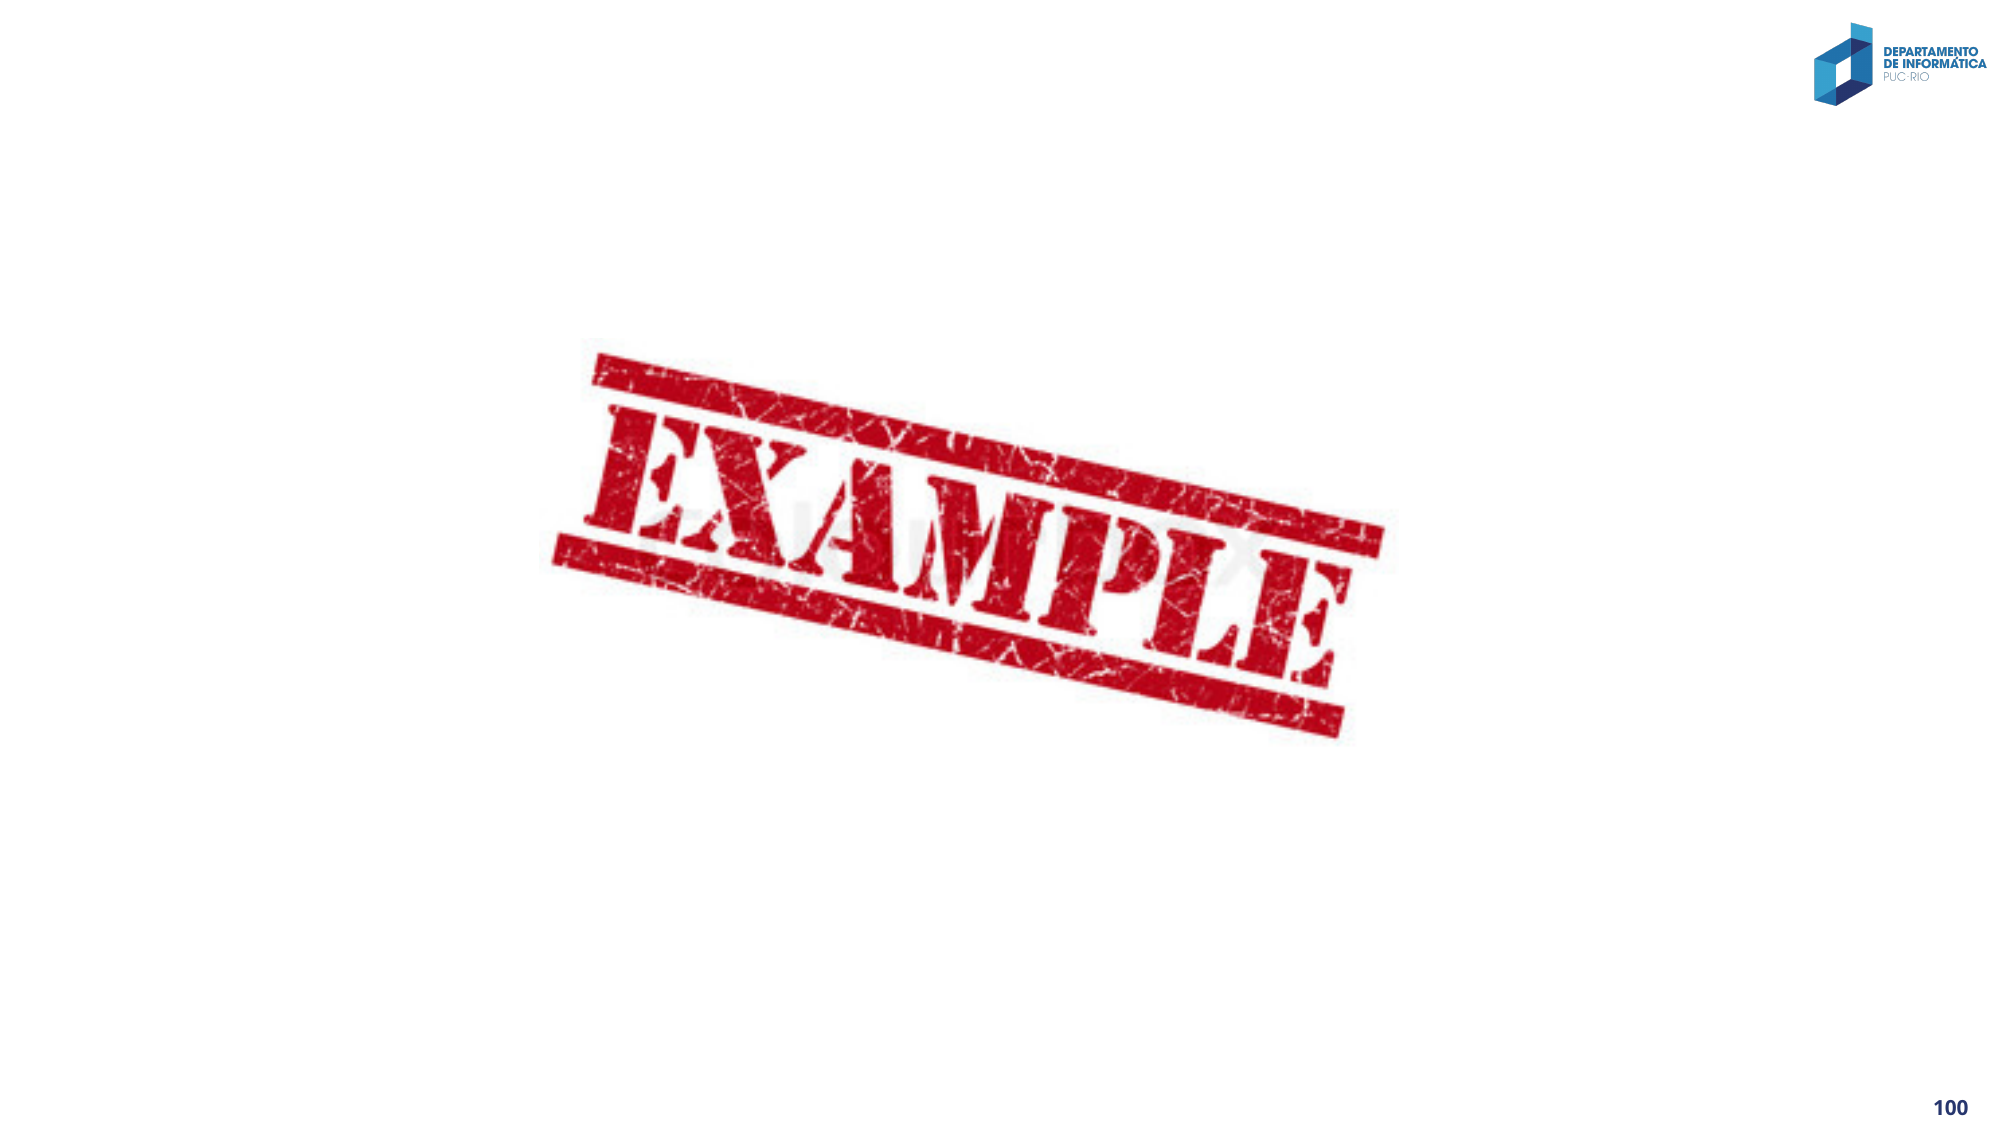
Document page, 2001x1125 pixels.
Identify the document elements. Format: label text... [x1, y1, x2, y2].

picture [1779, 0, 2001, 133]
picture [539, 337, 1400, 755]
slide_number ‹#› [1755, 1087, 1984, 1125]
